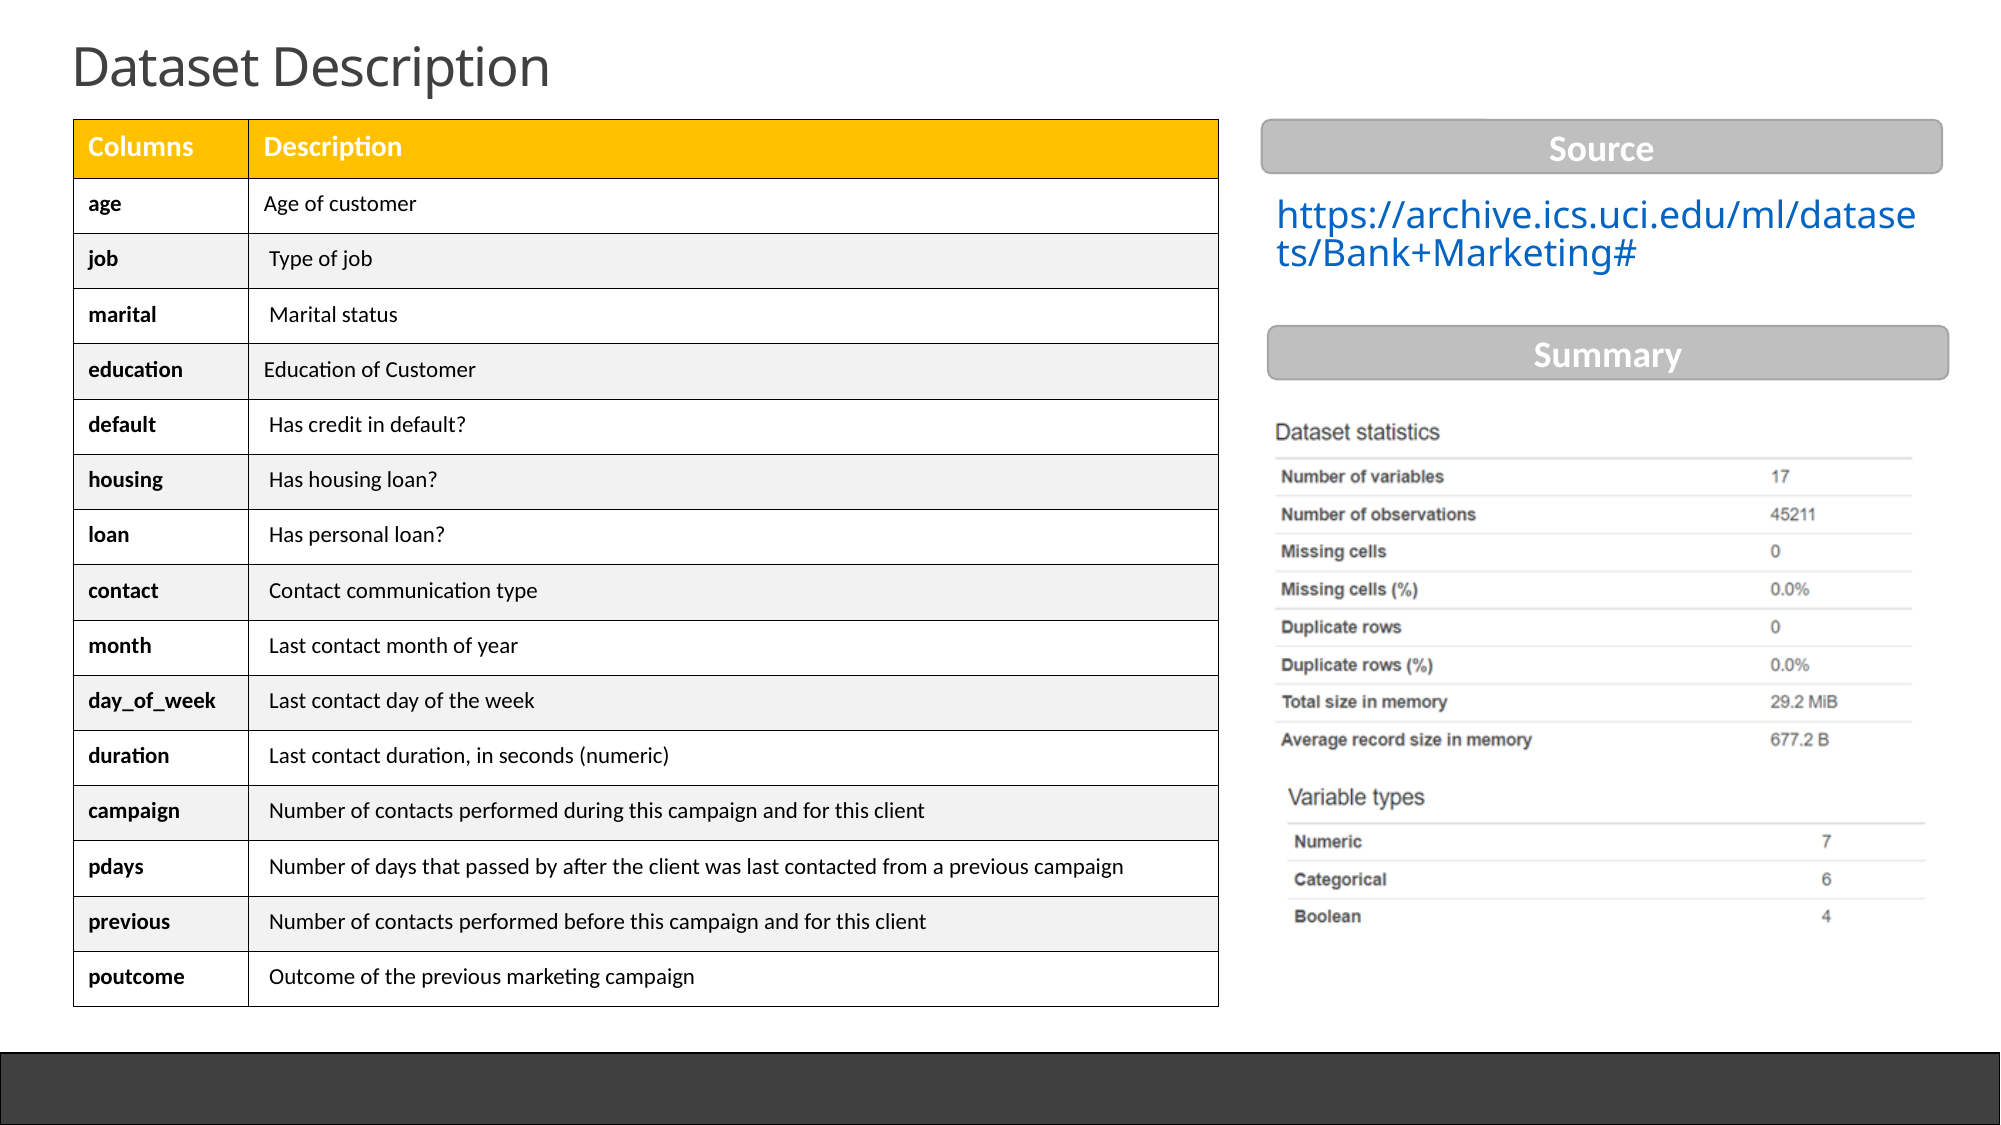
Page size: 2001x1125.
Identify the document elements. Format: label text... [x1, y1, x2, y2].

text_box Summary [1266, 324, 1950, 381]
picture [1266, 776, 1938, 977]
table_cell duration [74, 731, 248, 785]
table_cell month [74, 621, 248, 675]
table_cell loan [74, 510, 248, 564]
table_cell day_of_week [74, 676, 248, 730]
text_box Source [1260, 118, 1944, 175]
table_cell Has credit in default? [249, 400, 1218, 454]
table_cell Last contact day of the week [249, 676, 1218, 730]
table_cell pdays [74, 841, 248, 896]
table_cell poutcome [74, 952, 248, 1006]
table_header Description [249, 120, 1218, 178]
text_box Dataset Description [56, 32, 1707, 106]
table_cell job [74, 234, 248, 288]
table_cell Education of Customer [249, 344, 1218, 399]
table_cell Marital status [249, 289, 1218, 343]
picture [1262, 411, 1933, 775]
table_cell Last contact month of year [249, 621, 1218, 675]
table_cell campaign [74, 786, 248, 840]
table_cell contact [74, 565, 248, 620]
table_cell housing [74, 455, 248, 509]
table_cell Number of days that passed by after the client was last contacted from a previous campaign [249, 841, 1218, 896]
table_cell education [74, 344, 248, 399]
table_cell Last contact duration, in seconds (numeric) [249, 731, 1218, 785]
table_cell default [74, 400, 248, 454]
table_cell marital [74, 289, 248, 343]
table_cell Outcome of the previous marketing campaign [249, 952, 1218, 1006]
table_cell Type of job [249, 234, 1218, 288]
table_cell Number of contacts performed before this campaign and for this client [249, 897, 1218, 951]
table_cell Has housing loan? [249, 455, 1218, 509]
table_cell Age of customer [249, 179, 1218, 233]
table_cell age [74, 179, 248, 233]
text_box https://archive.ics.uci.edu/ml/datasets/Bank+Marketing# [1261, 183, 1943, 250]
table_cell Contact communication type [249, 565, 1218, 620]
text_box [0, 1052, 2000, 1125]
table_header Columns [74, 120, 248, 178]
table_cell Has personal loan? [249, 510, 1218, 564]
table_cell previous [74, 897, 248, 951]
table_cell Number of contacts performed during this campaign and for this client [249, 786, 1218, 840]
